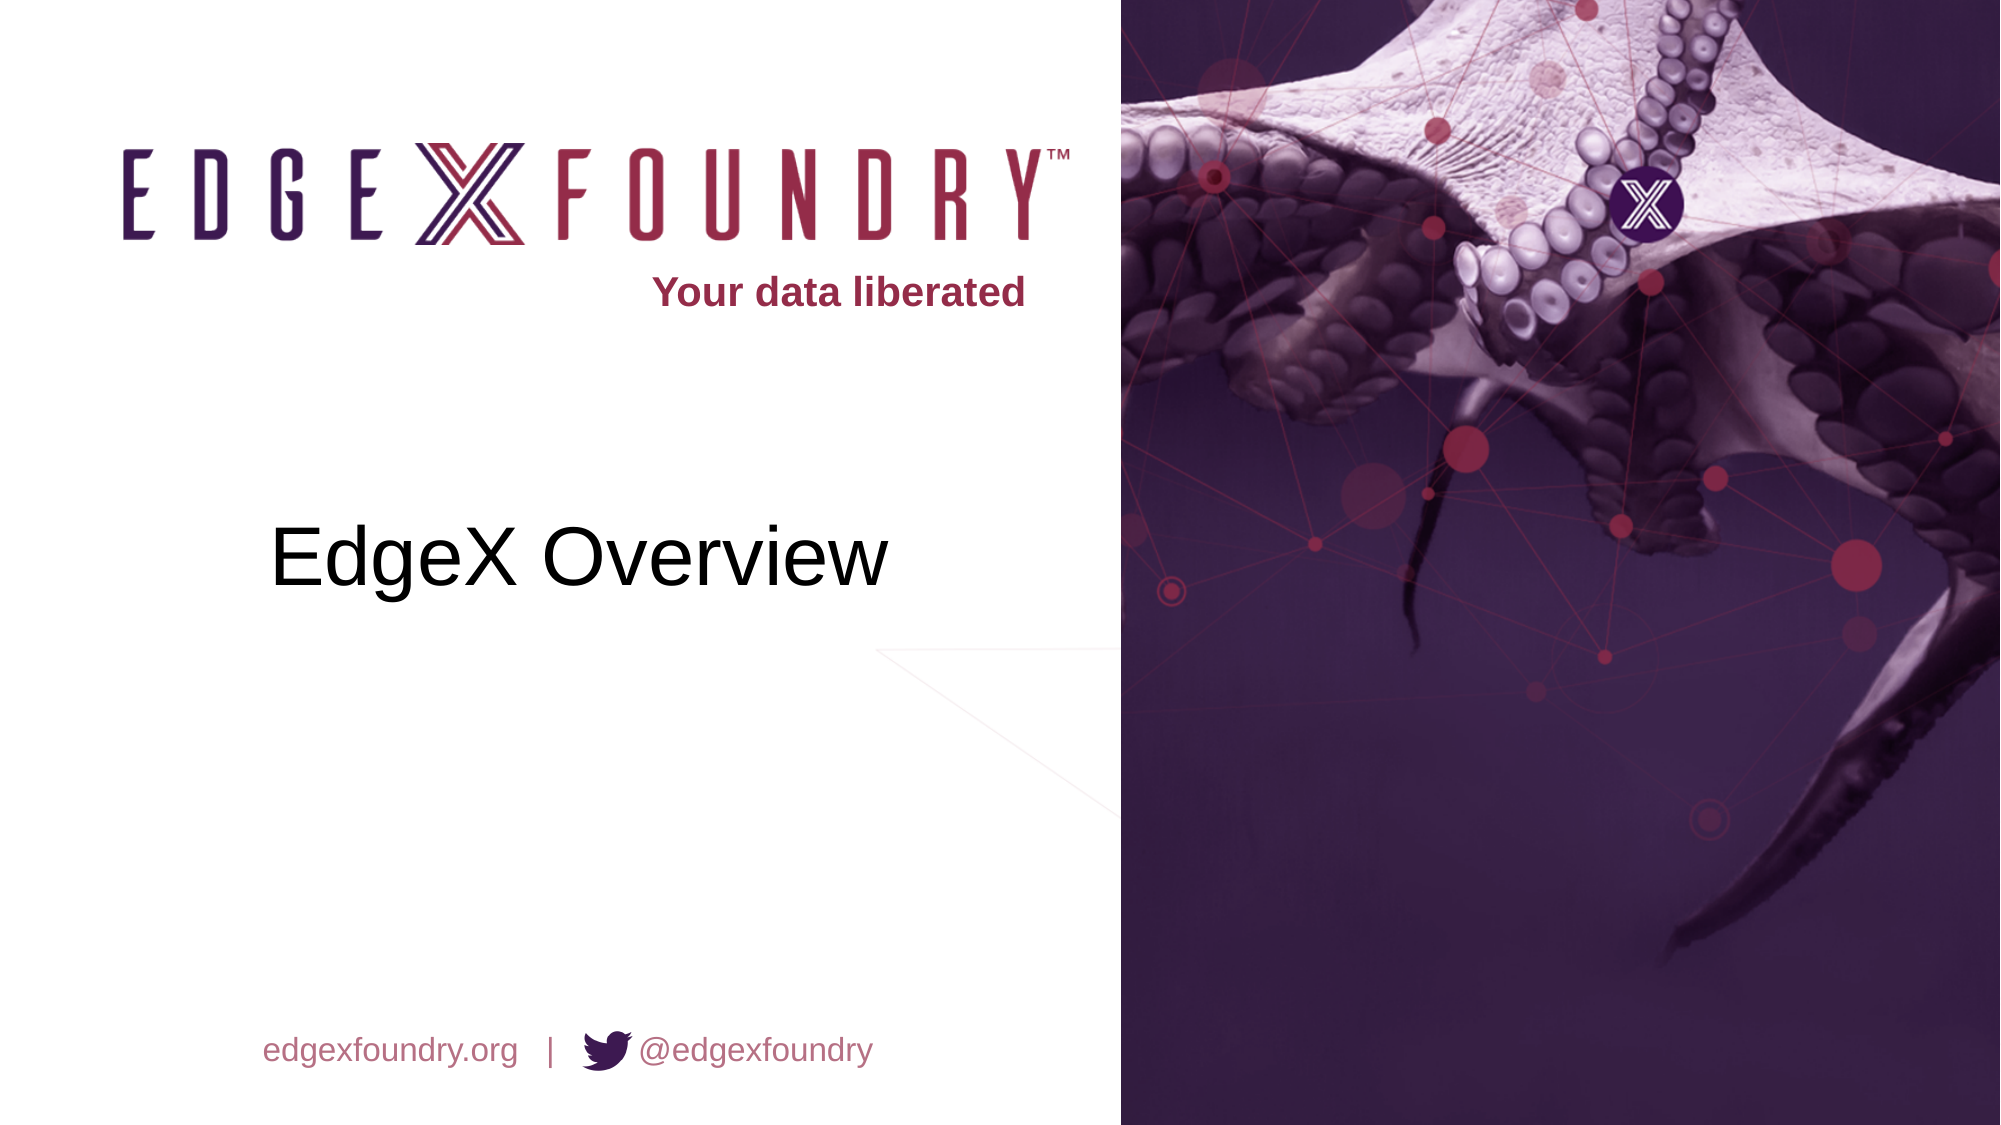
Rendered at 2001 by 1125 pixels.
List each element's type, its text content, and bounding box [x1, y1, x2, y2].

title EdgeX Overview [116, 355, 1043, 748]
picture [0, 0, 2001, 1125]
